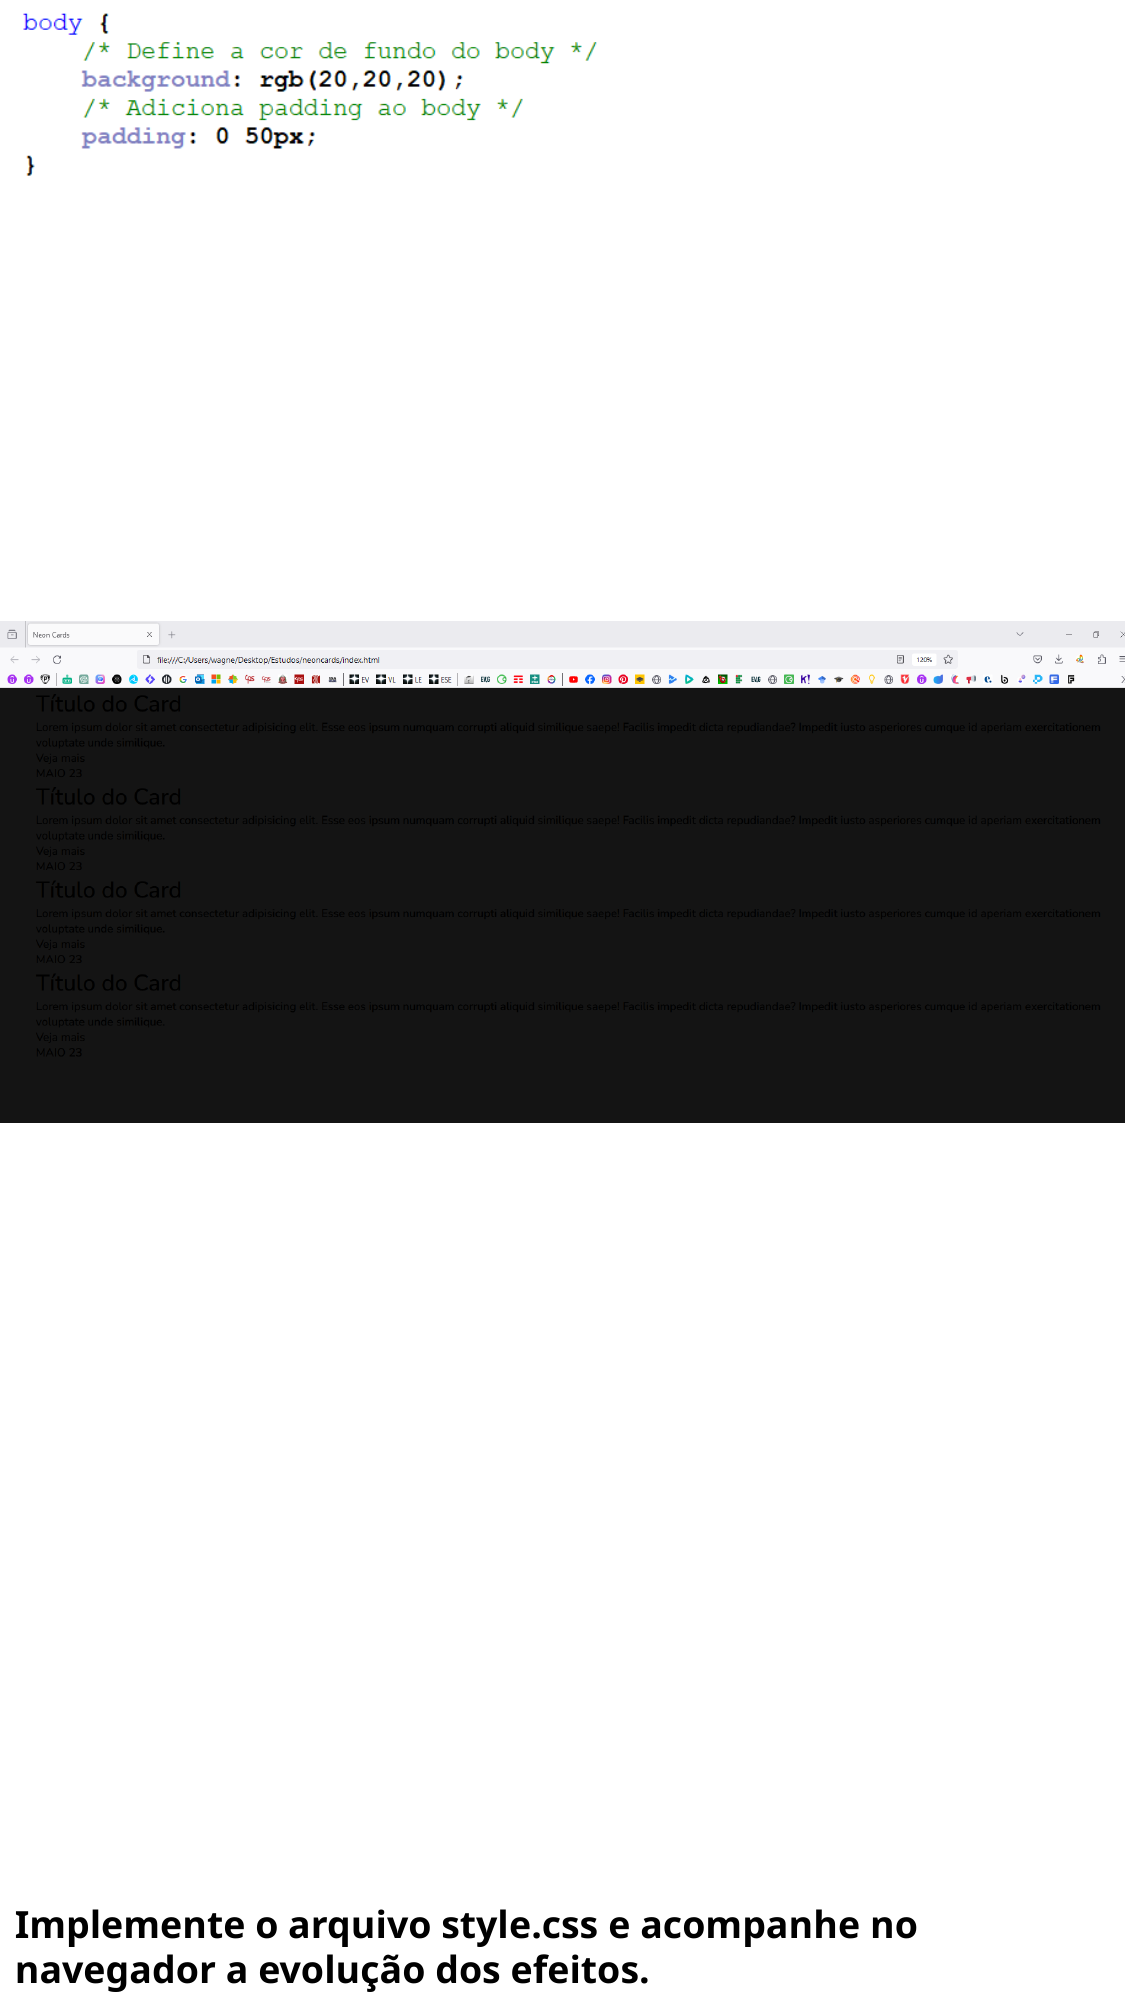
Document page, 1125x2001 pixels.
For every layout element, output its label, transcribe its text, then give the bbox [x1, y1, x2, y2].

picture [0, 0, 1125, 199]
text_box Implemente o arquivo style.css e acompanhe no navegador a evolução dos efeitos. [0, 1893, 1099, 1999]
picture [0, 620, 1125, 1124]
